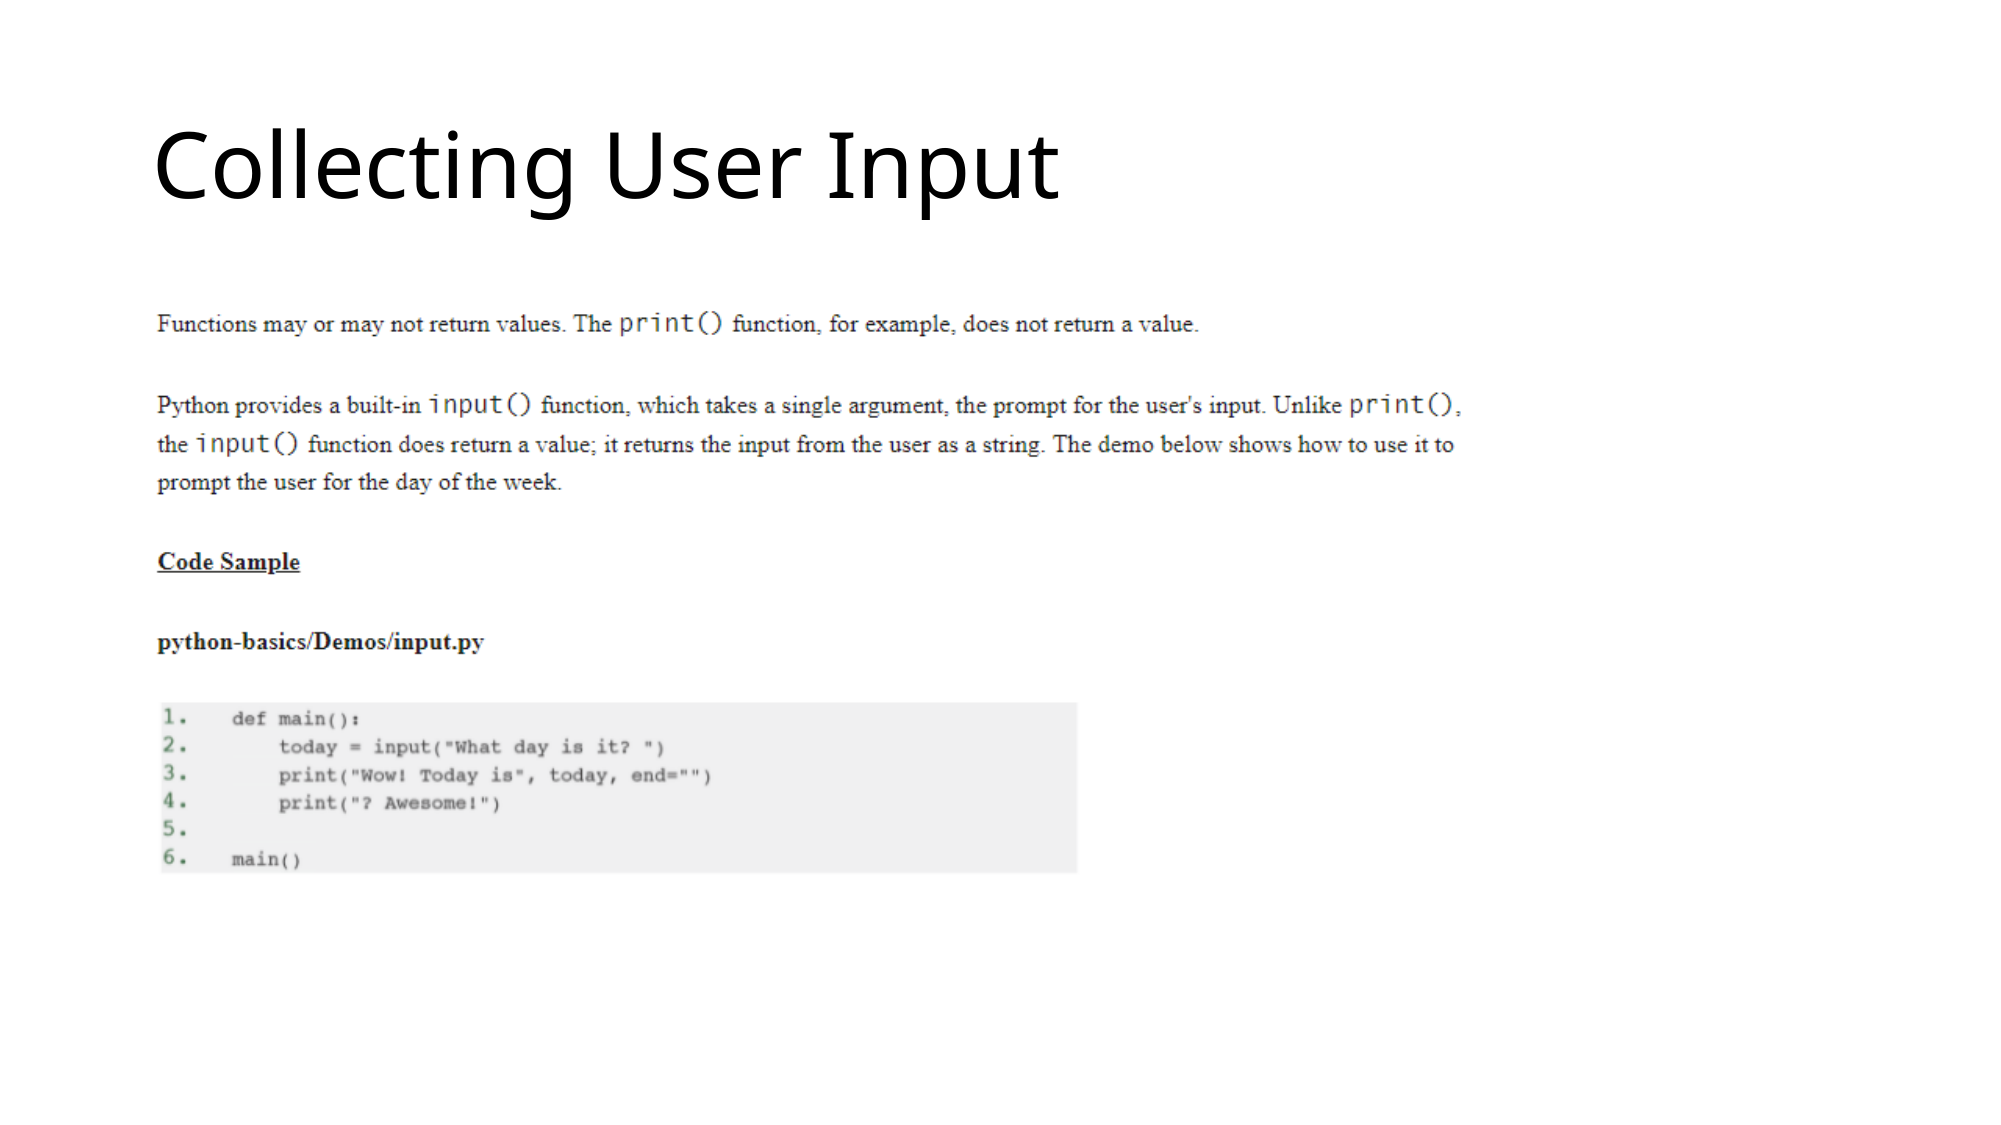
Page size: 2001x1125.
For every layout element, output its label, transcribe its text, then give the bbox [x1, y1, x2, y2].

title Collecting User Input [137, 59, 1863, 278]
picture [137, 299, 1536, 889]
